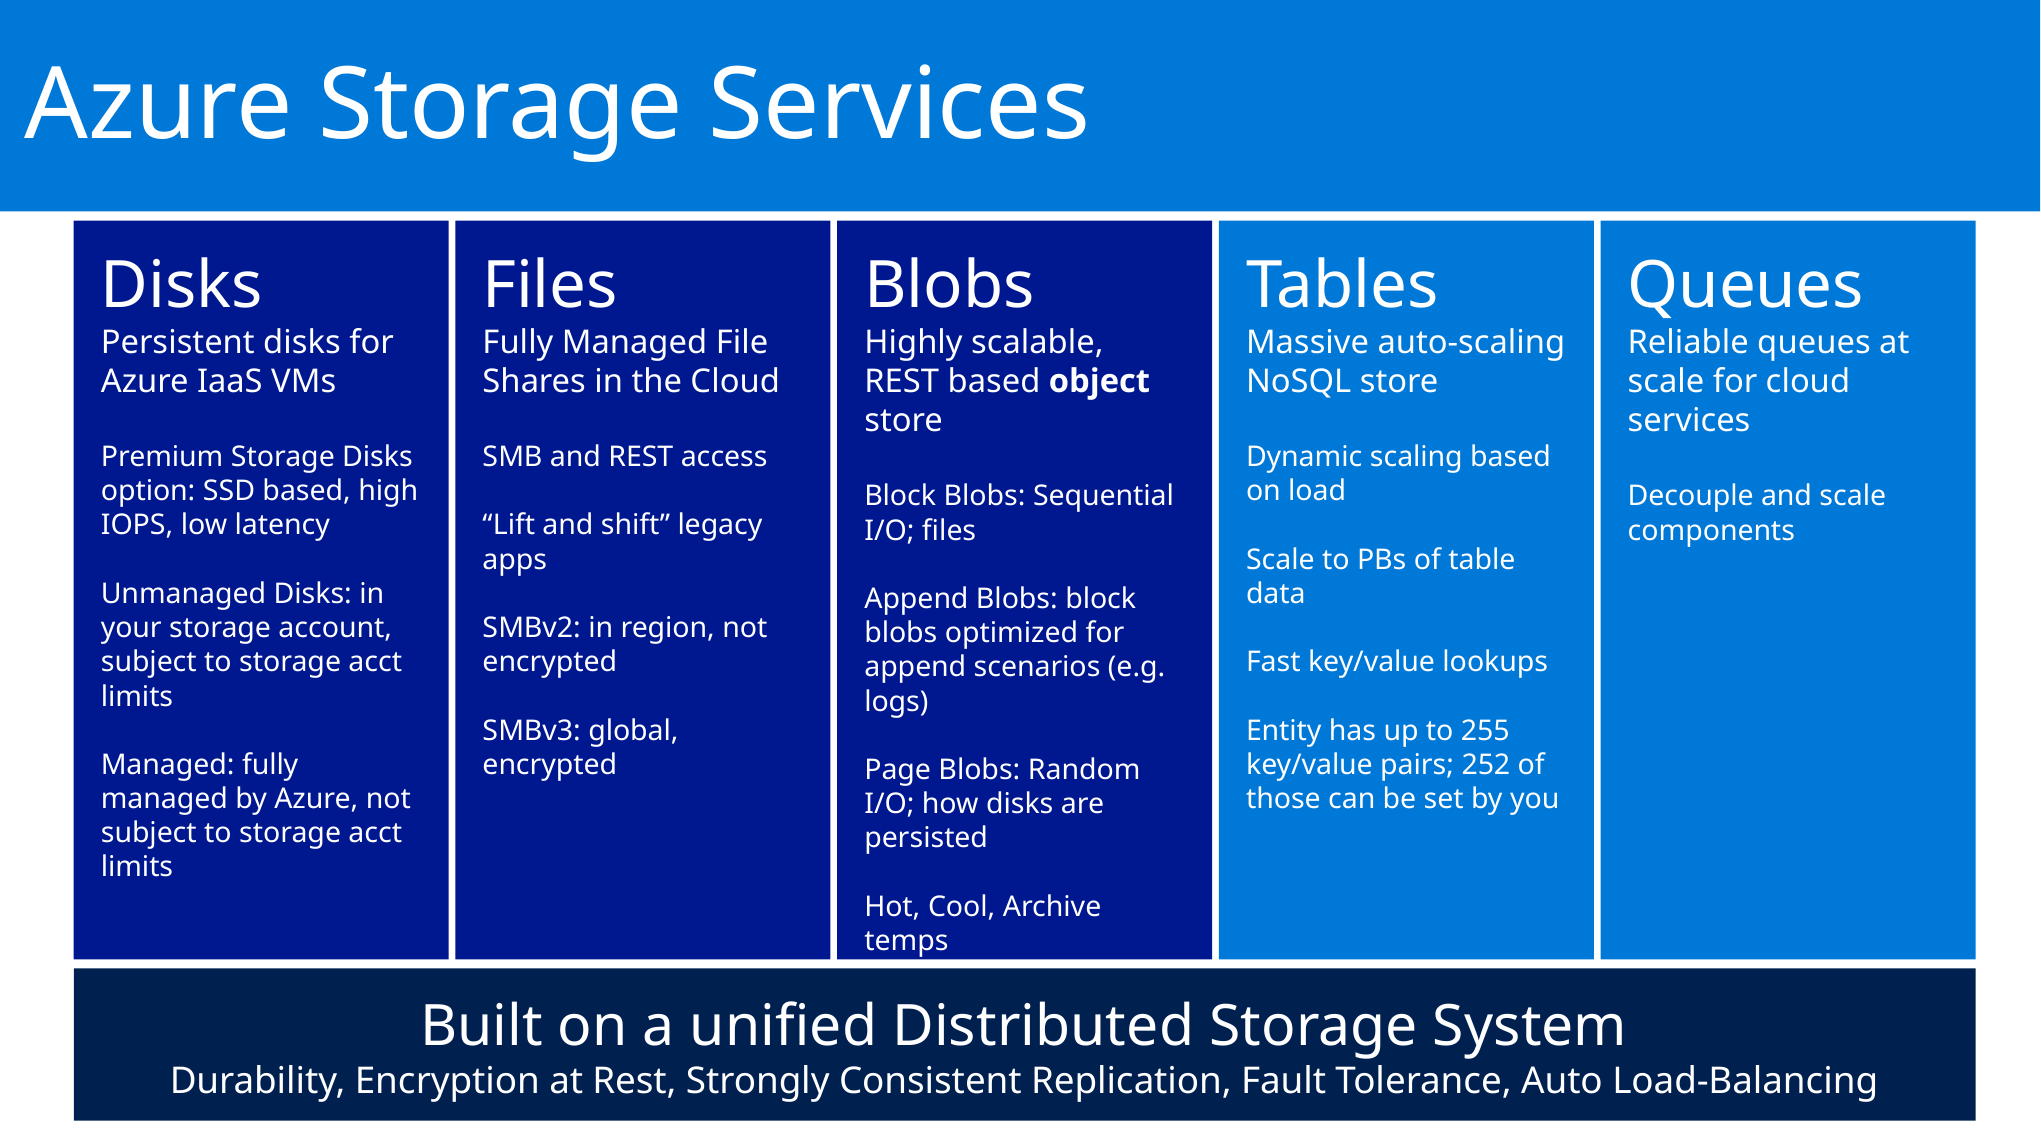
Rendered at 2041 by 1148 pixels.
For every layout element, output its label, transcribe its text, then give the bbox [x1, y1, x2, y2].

text_box Built on a unified Distributed Storage System Durability, Encryption at Rest, Strongly Consistent Replication, Fault Tolerance, Auto Load-Balancing [73, 968, 1976, 1121]
text_box Blobs Highly scalable, REST based object store Block Blobs: Sequential I/O; files Append Blobs: block blobs optimized for append scenarios (e.g. logs) Page Blobs: Random I/O; how disks are persisted Hot, Cool, Archive temps [837, 220, 1213, 960]
text_box Queues Reliable queues at scale for cloud services Decouple and scale components [1600, 220, 1976, 960]
text_box Files Fully Managed File Shares in the Cloud SMB and REST access “Lift and shift” legacy apps SMBv2: in region, not encrypted SMBv3: global, encrypted [455, 220, 831, 960]
text_box Tables Massive auto-scaling NoSQL store Dynamic scaling based on load Scale to PBs of table data Fast key/value lookups Entity has up to 255 key/value pairs; 252 of those can be set by you [1218, 220, 1594, 960]
text_box Disks Persistent disks for Azure IaaS VMs Premium Storage Disks option: SSD based, high IOPS, low latency Unmanaged Disks: in your storage account, subject to storage acct limits Managed: fully managed by Azure, not subject to storage acct limits [73, 220, 449, 960]
text_box Azure Storage Services [0, 0, 2041, 212]
